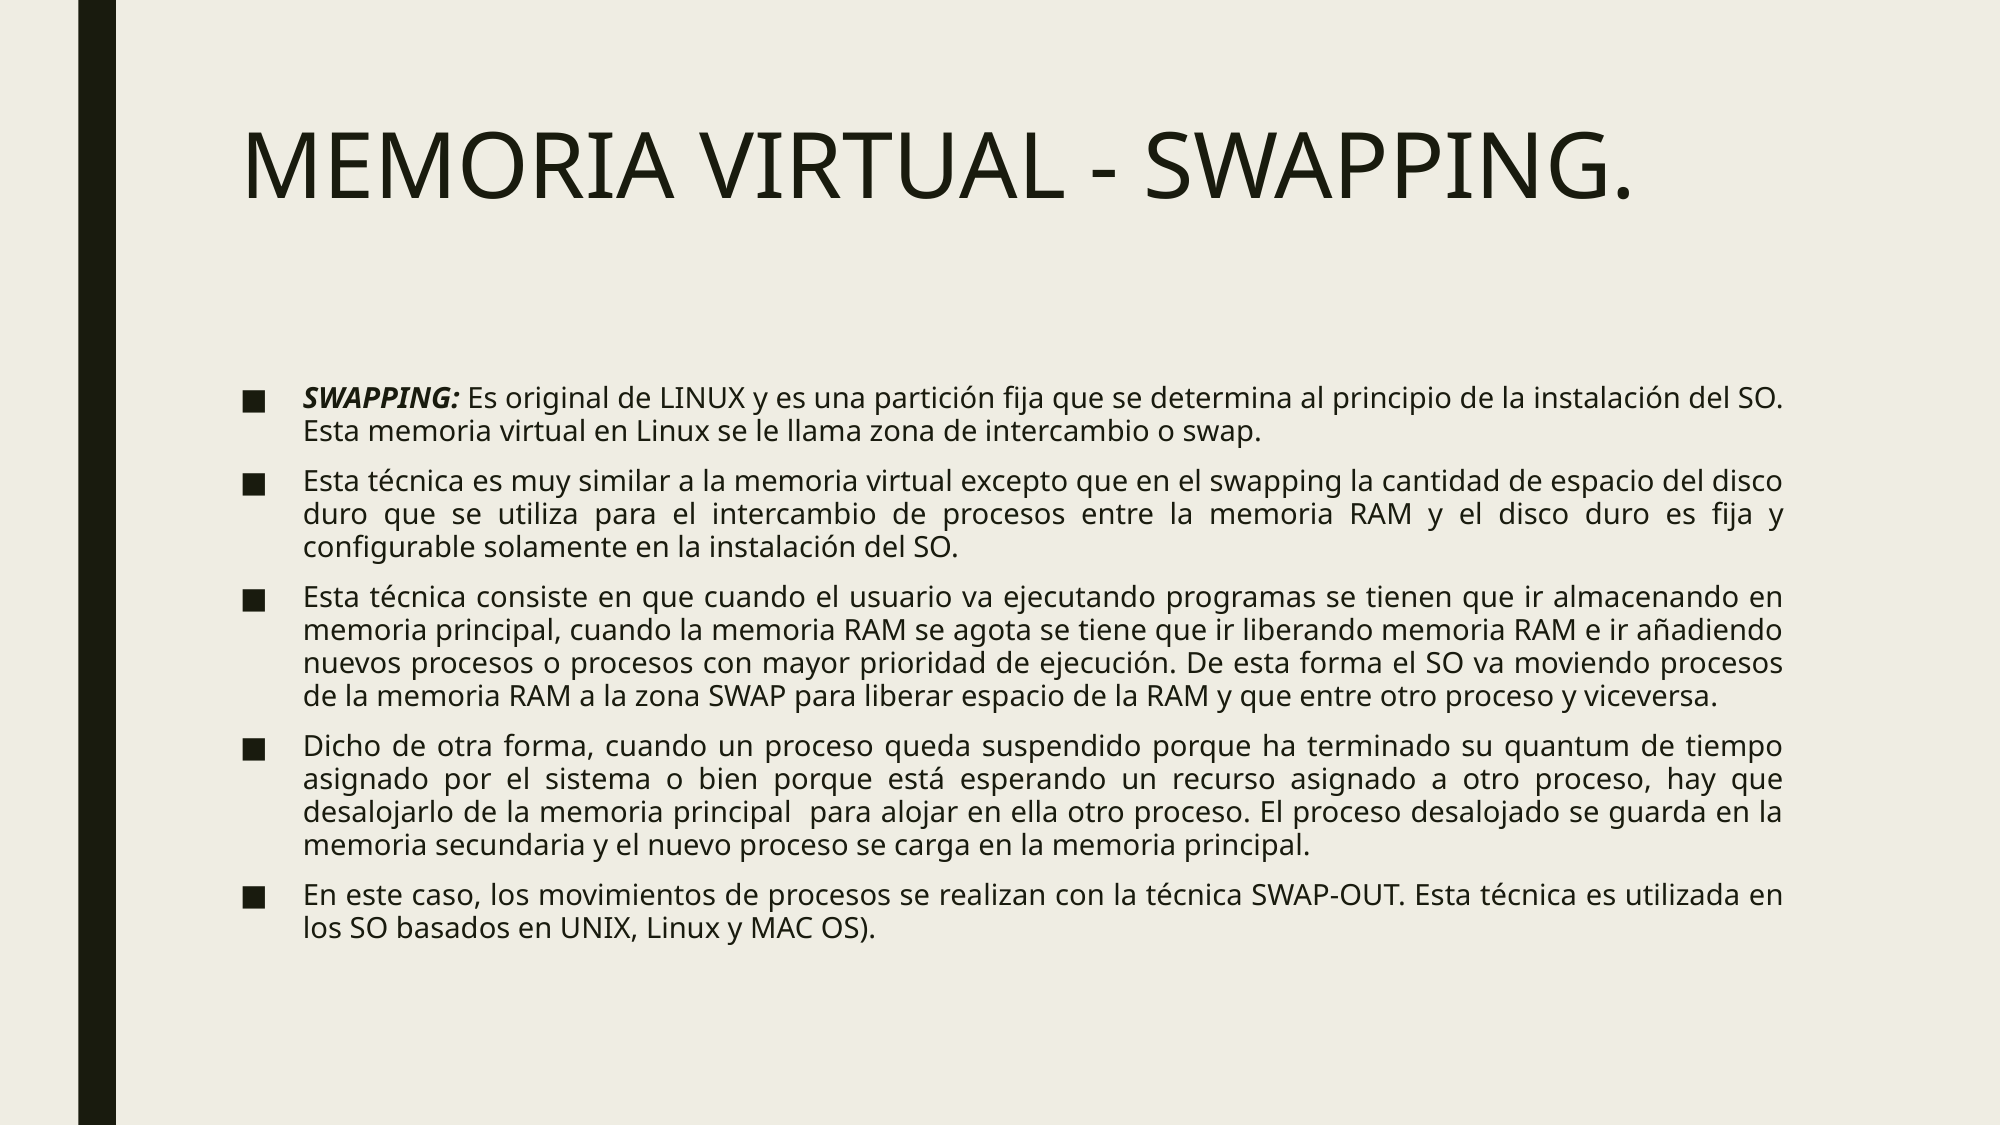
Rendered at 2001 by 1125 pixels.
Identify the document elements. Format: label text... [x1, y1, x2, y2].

title MEMORIA VIRTUAL - SWAPPING. [225, 112, 1800, 230]
list SWAPPING: Es original de LINUX y es una partición fija que se determina al principio de la instalación del SO. Esta memoria virtual en Linux se le llama zona de intercambio o swap. Esta técnica es muy similar a la memoria virtual excepto que en el swapping la cantidad de espacio del disco duro que se utiliza para el intercambio de procesos entre la memoria RAM y el disco duro es fija y configurable solamente en la instalación del SO. Esta técnica consiste en que cuando el usuario va ejecutando programas se tienen que ir almacenando en memoria principal, cuando la memoria RAM se agota se tiene que ir liberando memoria RAM e ir añadiendo nuevos procesos o procesos con mayor prioridad de ejecución. De esta forma el SO va moviendo procesos de la memoria RAM a la zona SWAP para liberar espacio de la RAM y que entre otro proceso y viceversa. Dicho de otra forma, cuando un proceso queda suspendido porque ha terminado su quantum de tiempo asignado por el sistema o bien porque está esperando un recurso asignado a otro proceso, hay que desalojarlo de la memoria principal para alojar en ella otro proceso. El proceso desalojado se guarda en la memoria secundaria y el nuevo proceso se carga en la memoria principal. En este caso, los movimientos de procesos se realizan con la técnica SWAP-OUT. Esta técnica es utilizada en los SO basados en UNIX, Linux y MAC OS). [225, 375, 1800, 963]
